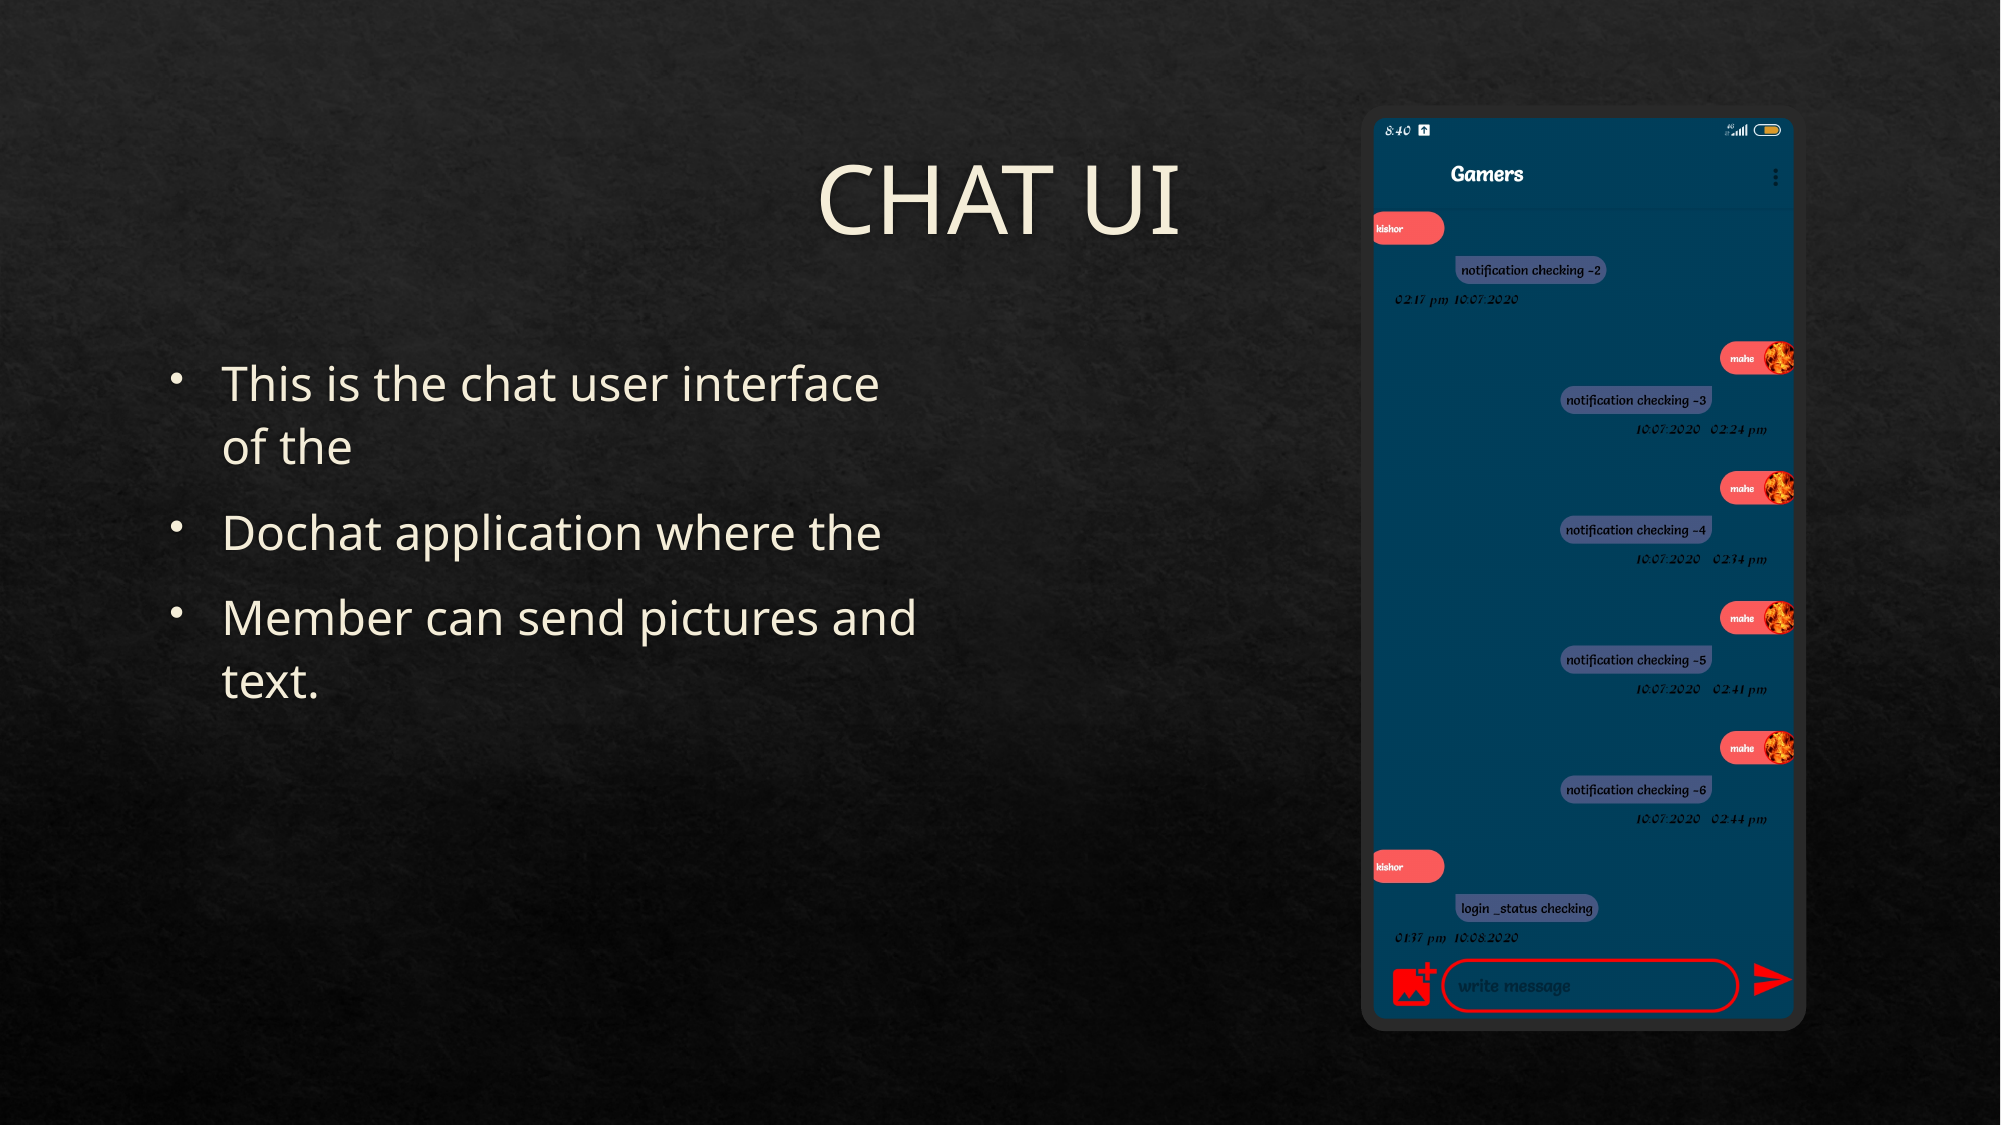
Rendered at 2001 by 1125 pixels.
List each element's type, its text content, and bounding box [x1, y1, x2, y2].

picture [1367, 111, 1801, 1026]
list This is the chat user interface of the Dochat application where the Member can send pictures and text. [149, 340, 947, 950]
title CHAT UI [149, 99, 1849, 307]
